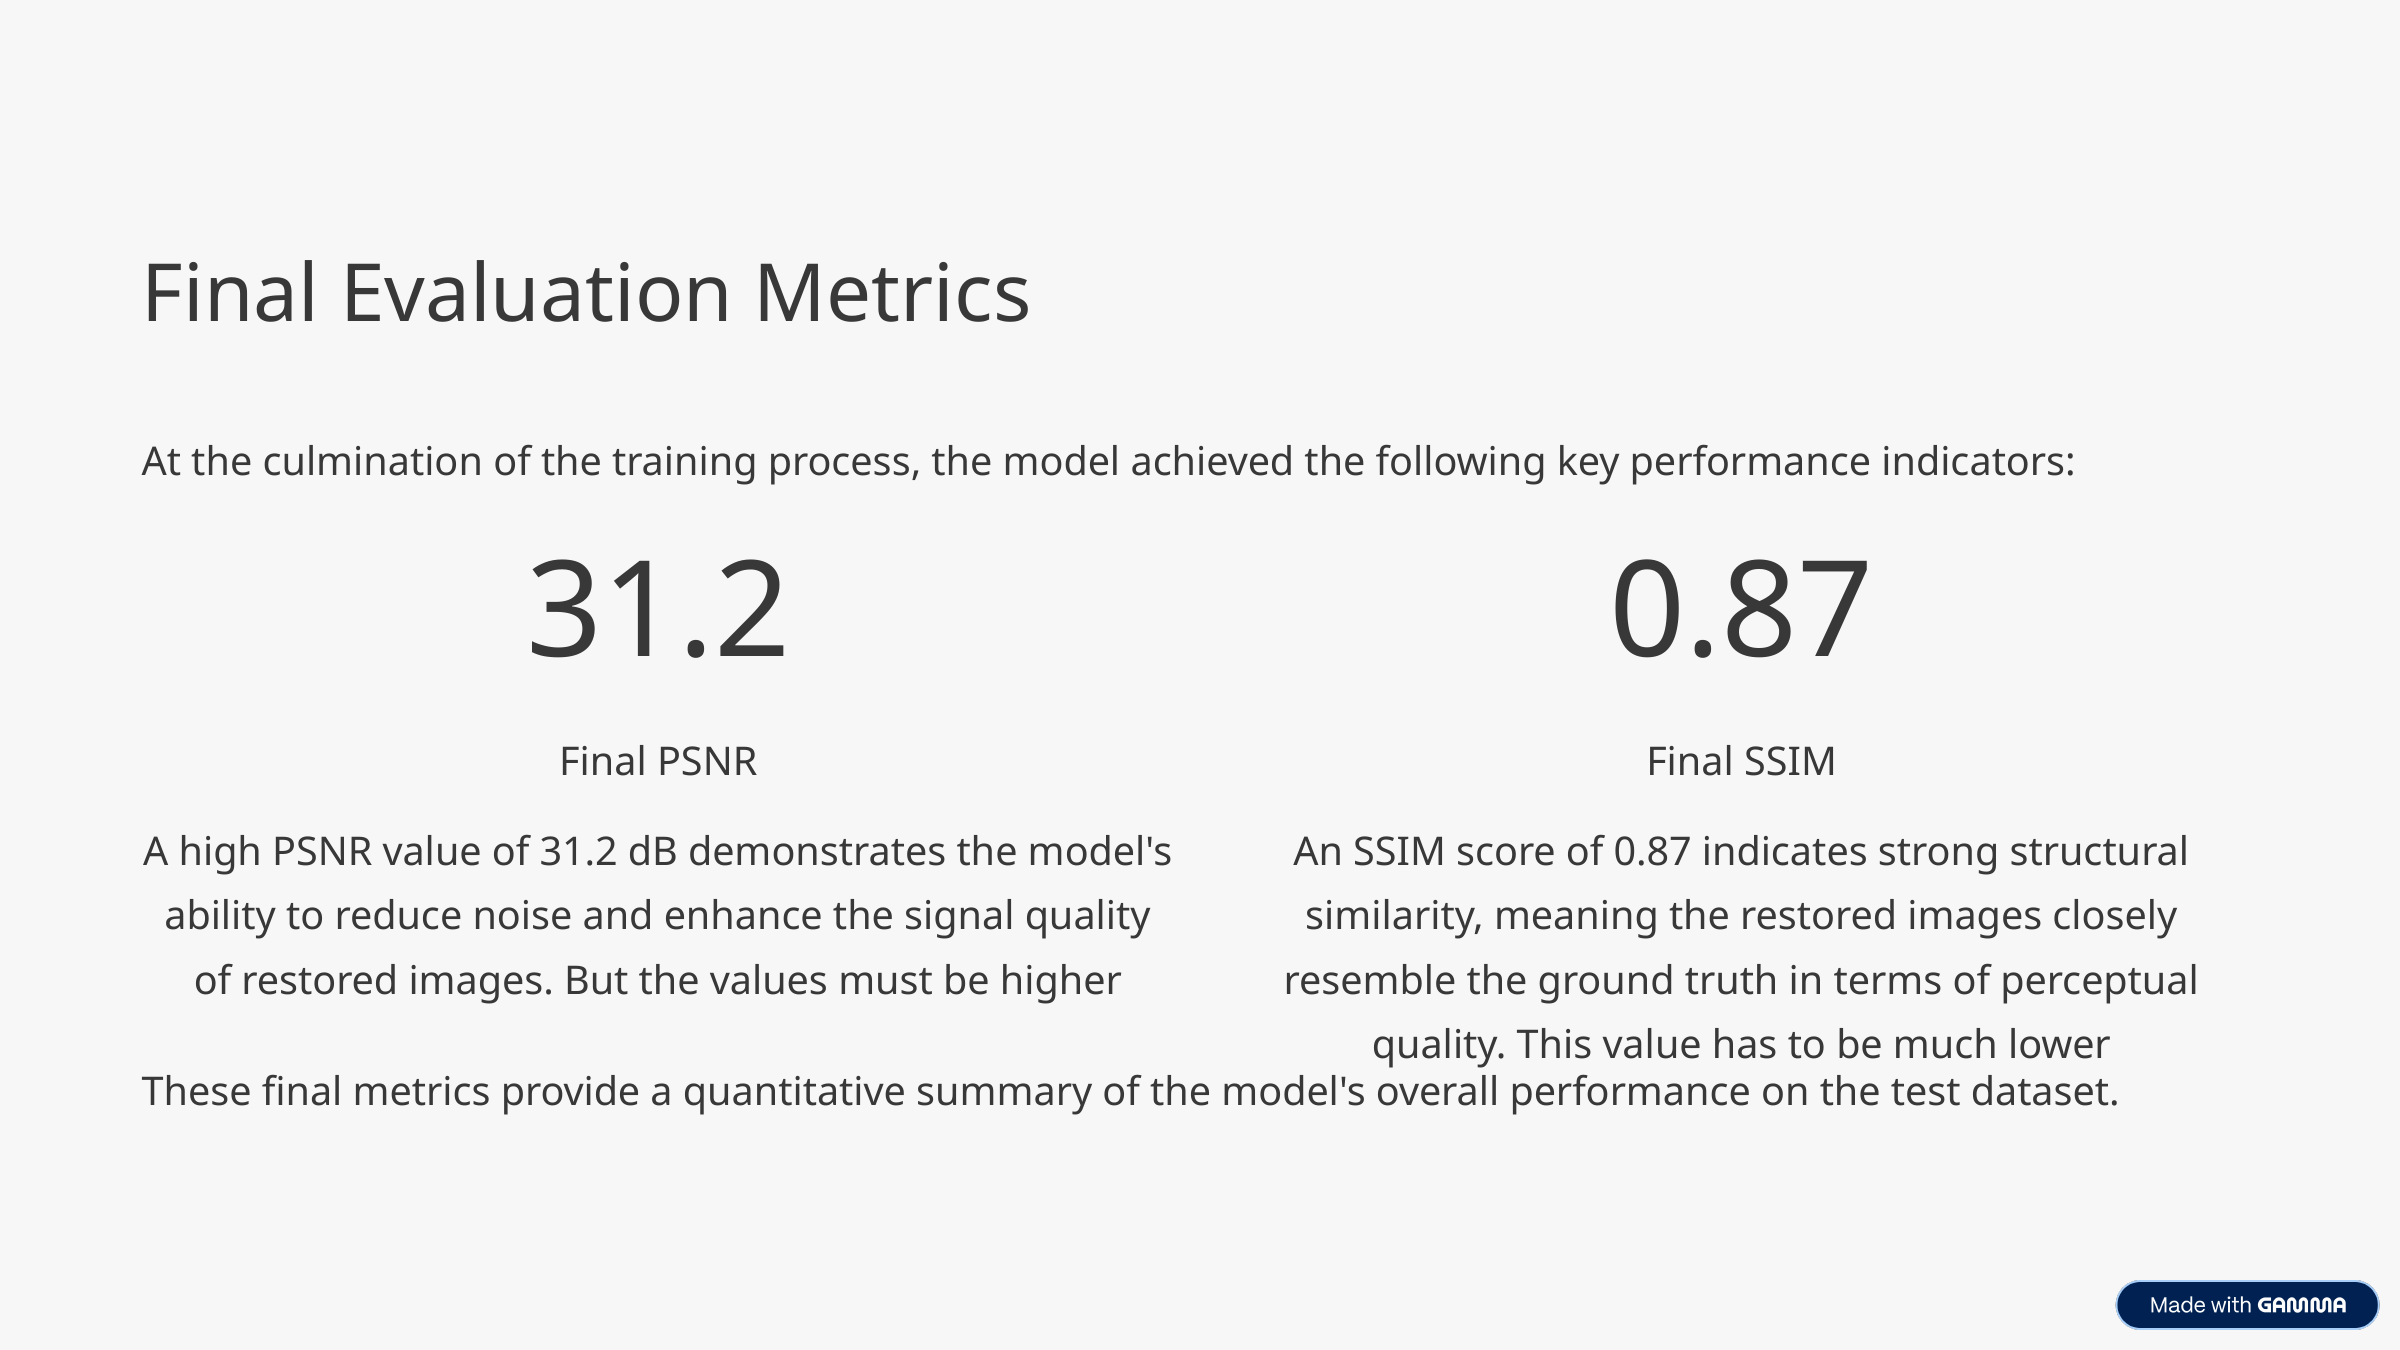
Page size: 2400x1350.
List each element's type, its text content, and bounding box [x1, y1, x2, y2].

text_box Final PSNR [455, 733, 861, 785]
text_box Final Evaluation Metrics [141, 236, 952, 338]
text_box An SSIM score of 0.87 indicates strong structural similarity, meaning the restored images closely resemble the ground truth in terms of perceptual quality. This value has to be much lower [1225, 808, 2259, 1003]
picture [2106, 1271, 2389, 1339]
text_box These final metrics provide a quantitative summary of the model's overall performance on the test dataset. [141, 1048, 2259, 1114]
text_box At the culmination of the training process, the model achieved the following key performance indicators: [141, 418, 2259, 484]
text_box A high PSNR value of 31.2 dB demonstrates the model's ability to reduce noise and enhance the signal quality of restored images. But the values must be higher [141, 808, 1175, 1003]
text_box Final SSIM [1539, 733, 1945, 785]
text_box 0.87 [1225, 549, 2259, 684]
text_box 31.2 [141, 549, 1175, 684]
